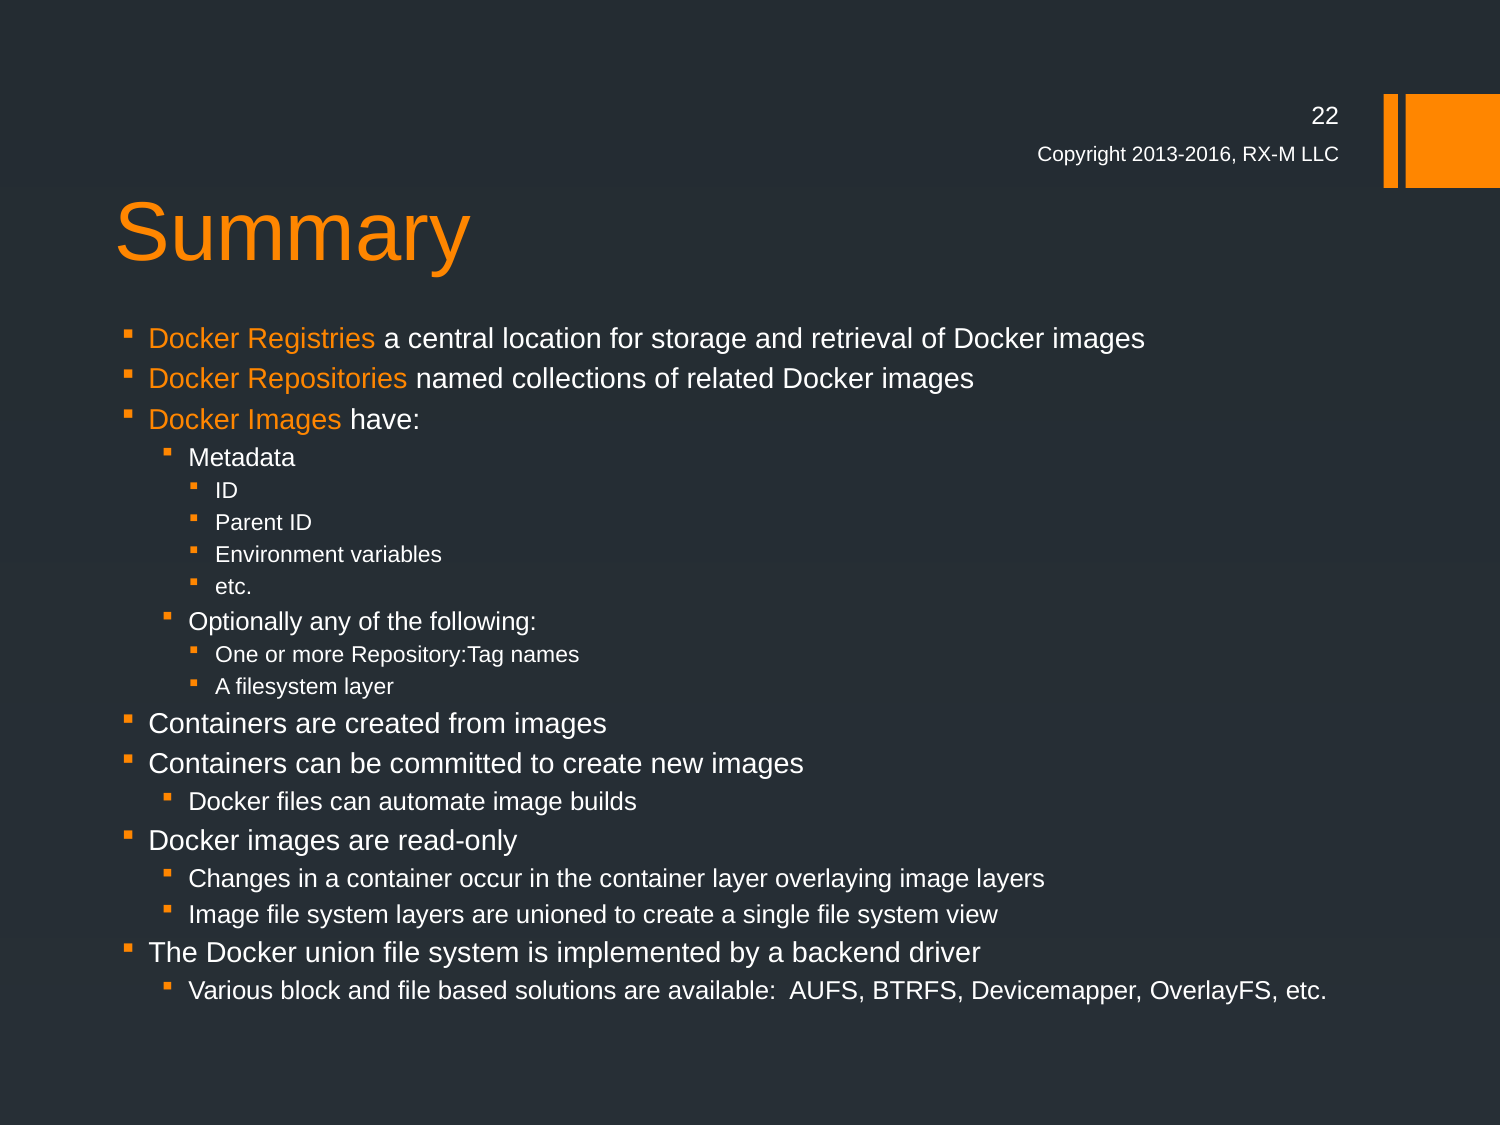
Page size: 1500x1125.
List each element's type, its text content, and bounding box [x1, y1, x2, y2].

slide_number 22 [1199, 90, 1355, 140]
footer Copyright 2013-2016, RX-M LLC [985, 140, 1355, 190]
list Docker Registries a central location for storage and retrieval of Docker images Docker Repositories named collections of related Docker images Docker Images have: Metadata ID Parent ID Environment variables etc. Optionally any of the following: One or more Repository:Tag names A filesystem layer Containers are created from images Containers can be committed to create new images Docker files can automate image builds Docker images are read-only Changes in a container occur in the container layer overlaying image layers Image file system layers are unioned to create a single file system view The Docker union file system is implemented by a backend driver Various block and file based solutions are available: AUFS, BTRFS, Devicemapper, OverlayFS, etc. [99, 312, 1350, 1035]
title Summary [99, 95, 1300, 285]
